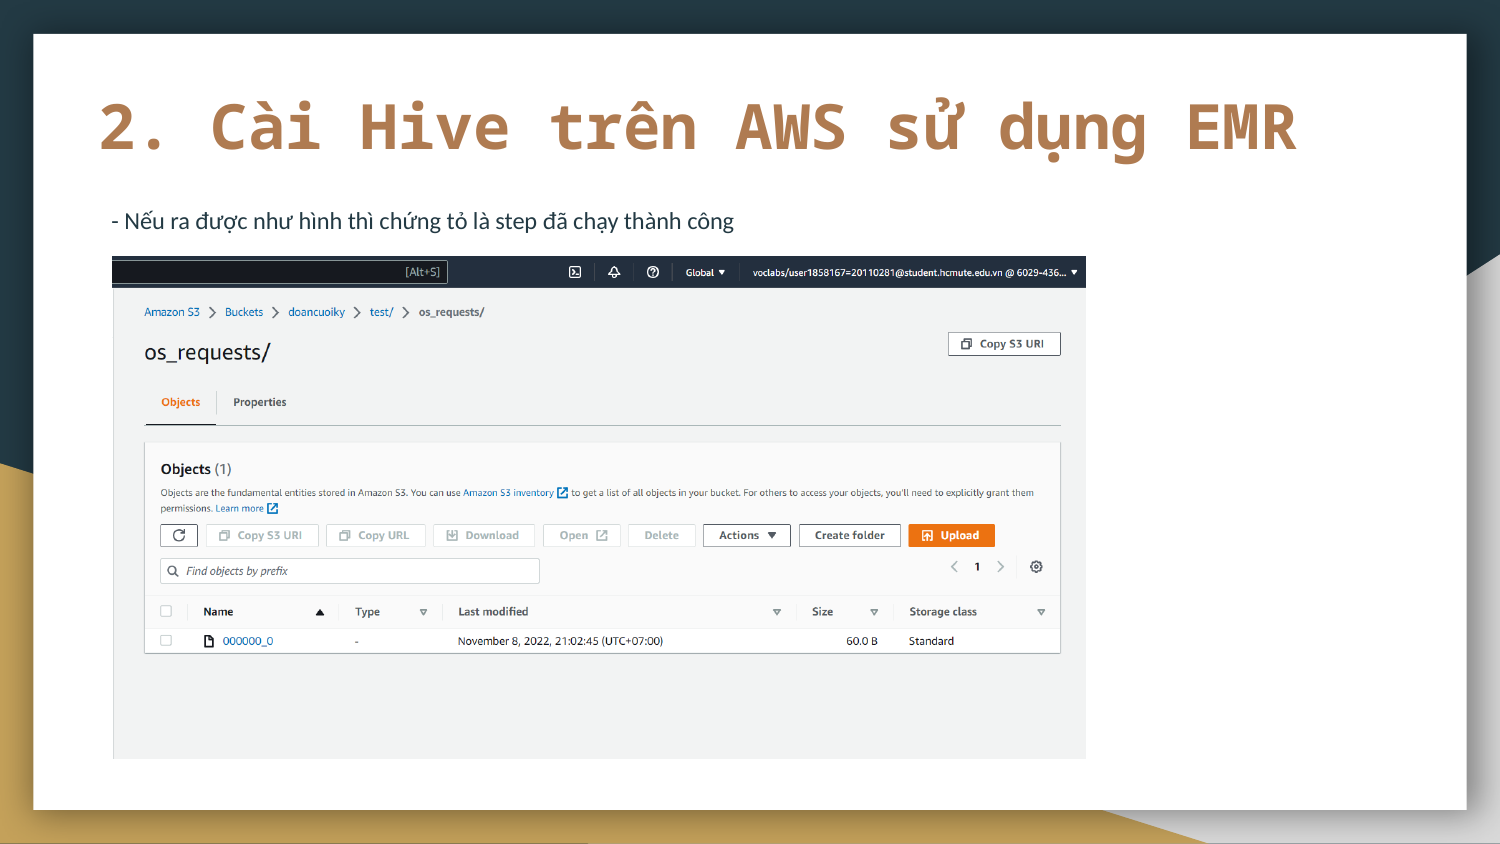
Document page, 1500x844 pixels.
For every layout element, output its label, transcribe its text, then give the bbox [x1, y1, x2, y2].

picture [111, 256, 1087, 759]
text_box - Nếu ra được như hình thì chứng tỏ là step đã chạy thành công [83, 185, 757, 257]
title 2. Cài Hive trên AWS sử dụng EMR [83, 71, 1315, 229]
